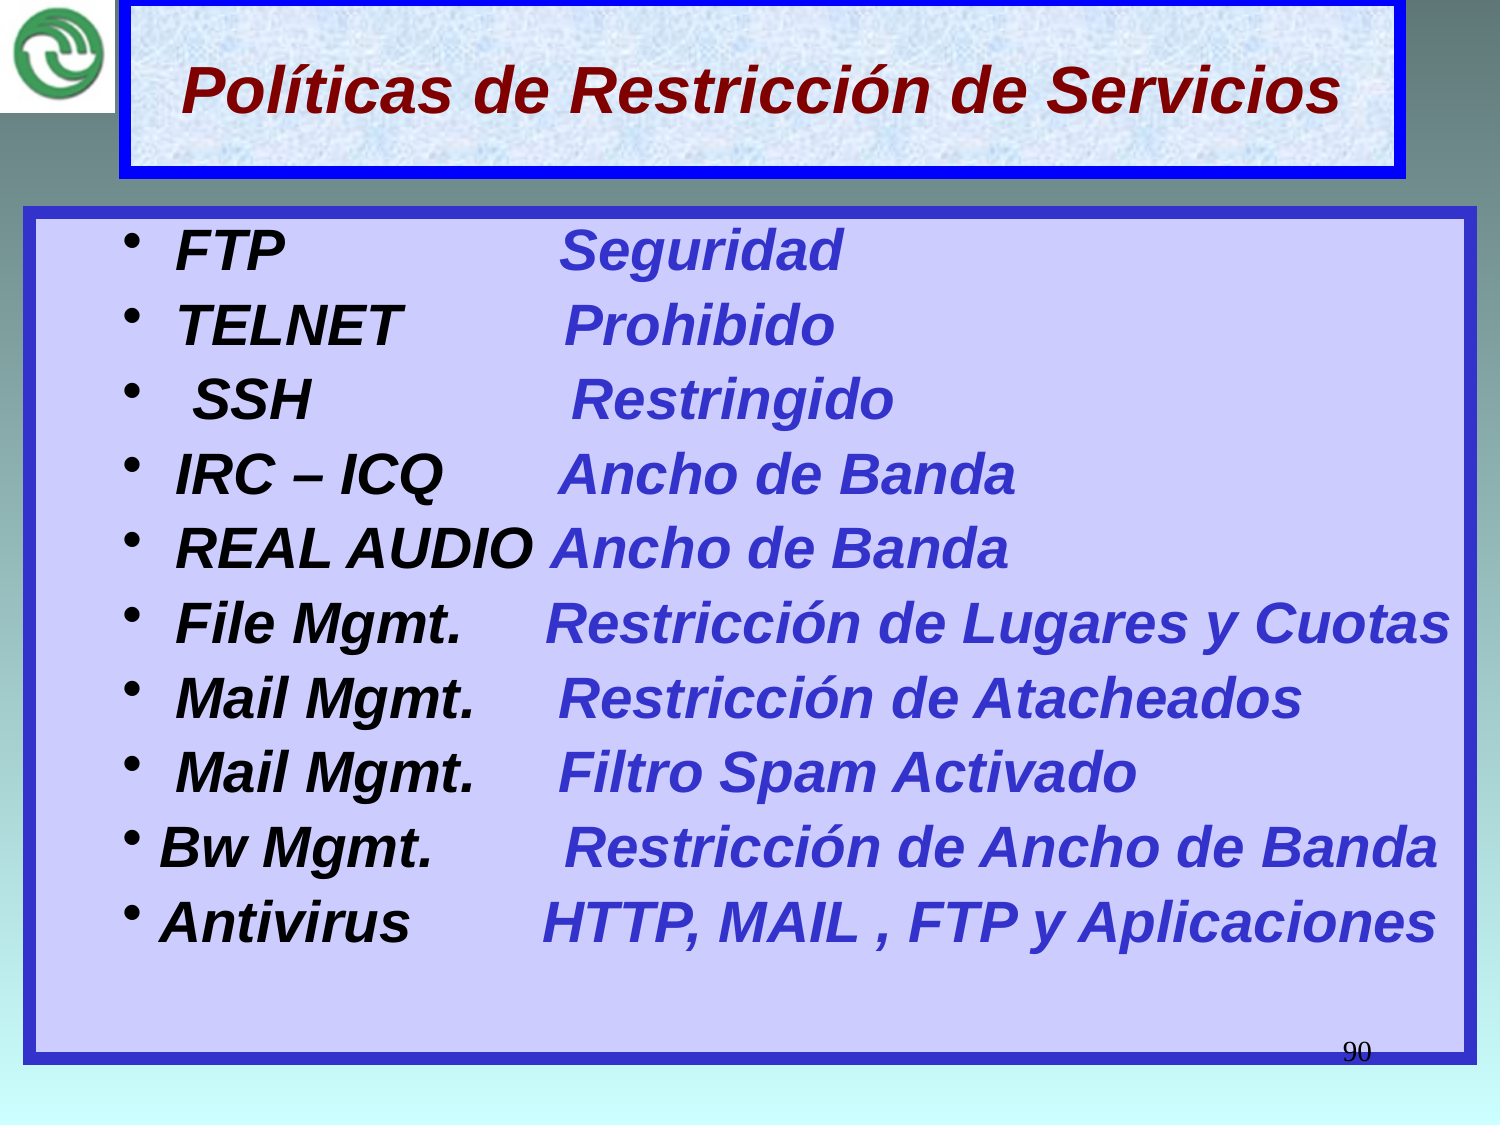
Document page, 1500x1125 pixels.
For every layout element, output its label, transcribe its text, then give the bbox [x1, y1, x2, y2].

list FTP Seguridad TELNET Prohibido SSH Restringido IRC – ICQ Ancho de Banda REAL AUDIO Ancho de Banda File Mgmt. Restricción de Lugares y Cuotas Mail Mgmt. Restricción de Atacheados Mail Mgmt. Filtro Spam Activado Bw Mgmt. Restricción de Ancho de Banda Antivirus HTTP, MAIL , FTP y Aplicaciones [29, 212, 1471, 1059]
title Políticas de Restricción de Servicios [124, 0, 1401, 173]
slide_number 90 [1074, 1024, 1388, 1101]
picture [0, 0, 115, 113]
